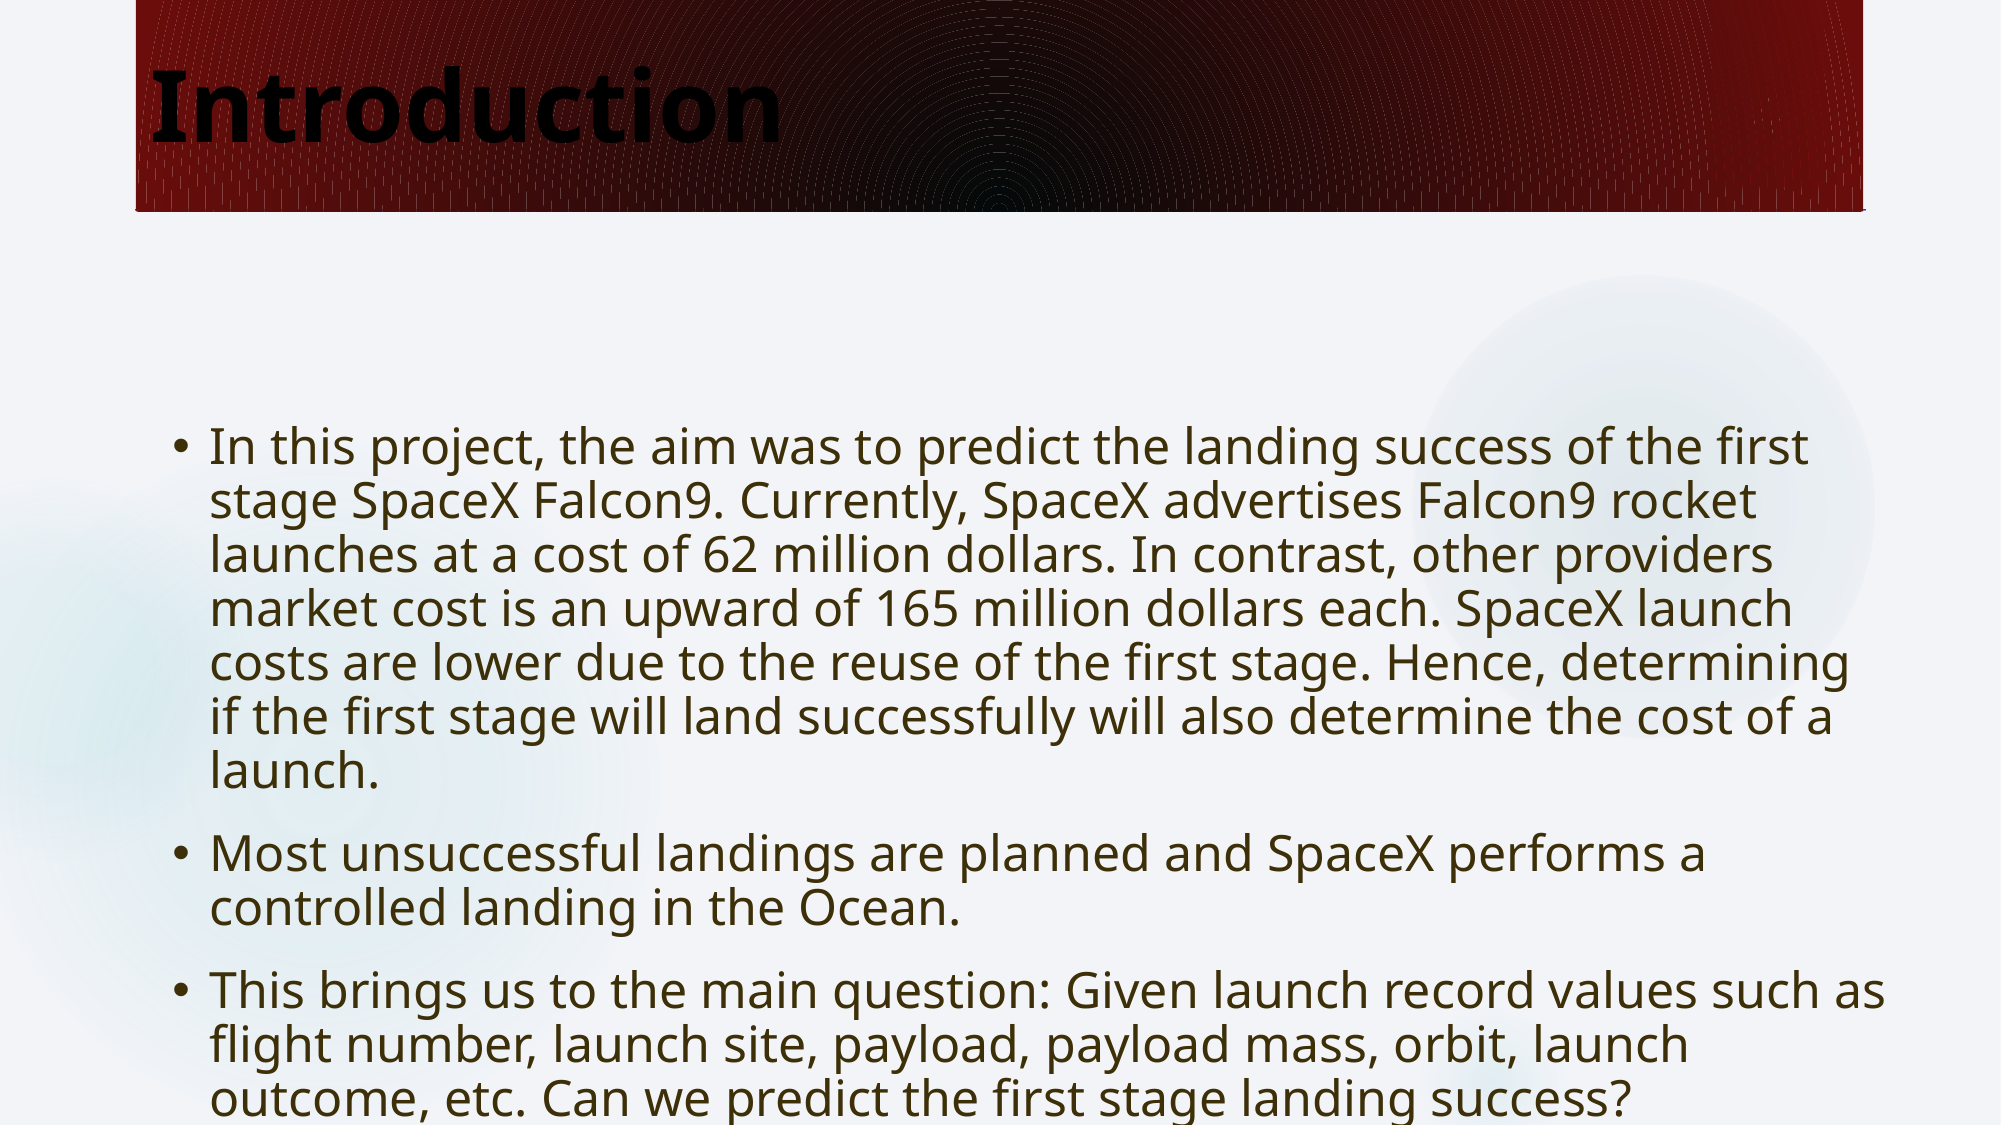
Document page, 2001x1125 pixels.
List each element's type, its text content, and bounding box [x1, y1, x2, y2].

picture [0, 0, 2001, 1125]
text_box In this project, the aim was to predict the landing success of the first stage SpaceX Falcon9. Currently, SpaceX advertises Falcon9 rocket launches at a cost of 62 million dollars. In contrast, other providers market cost is an upward of 165 million dollars each. SpaceX launch costs are lower due to the reuse of the first stage. Hence, determining if the first stage will land successfully will also determine the cost of a launch. Most unsuccessful landings are planned and SpaceX performs a controlled landing in the Ocean. This brings us to the main question: Given launch record values such as flight number, launch site, payload, payload mass, orbit, launch outcome, etc. Can we predict the first stage landing success? [157, 413, 1905, 725]
text_box Introduction [135, 0, 1864, 212]
